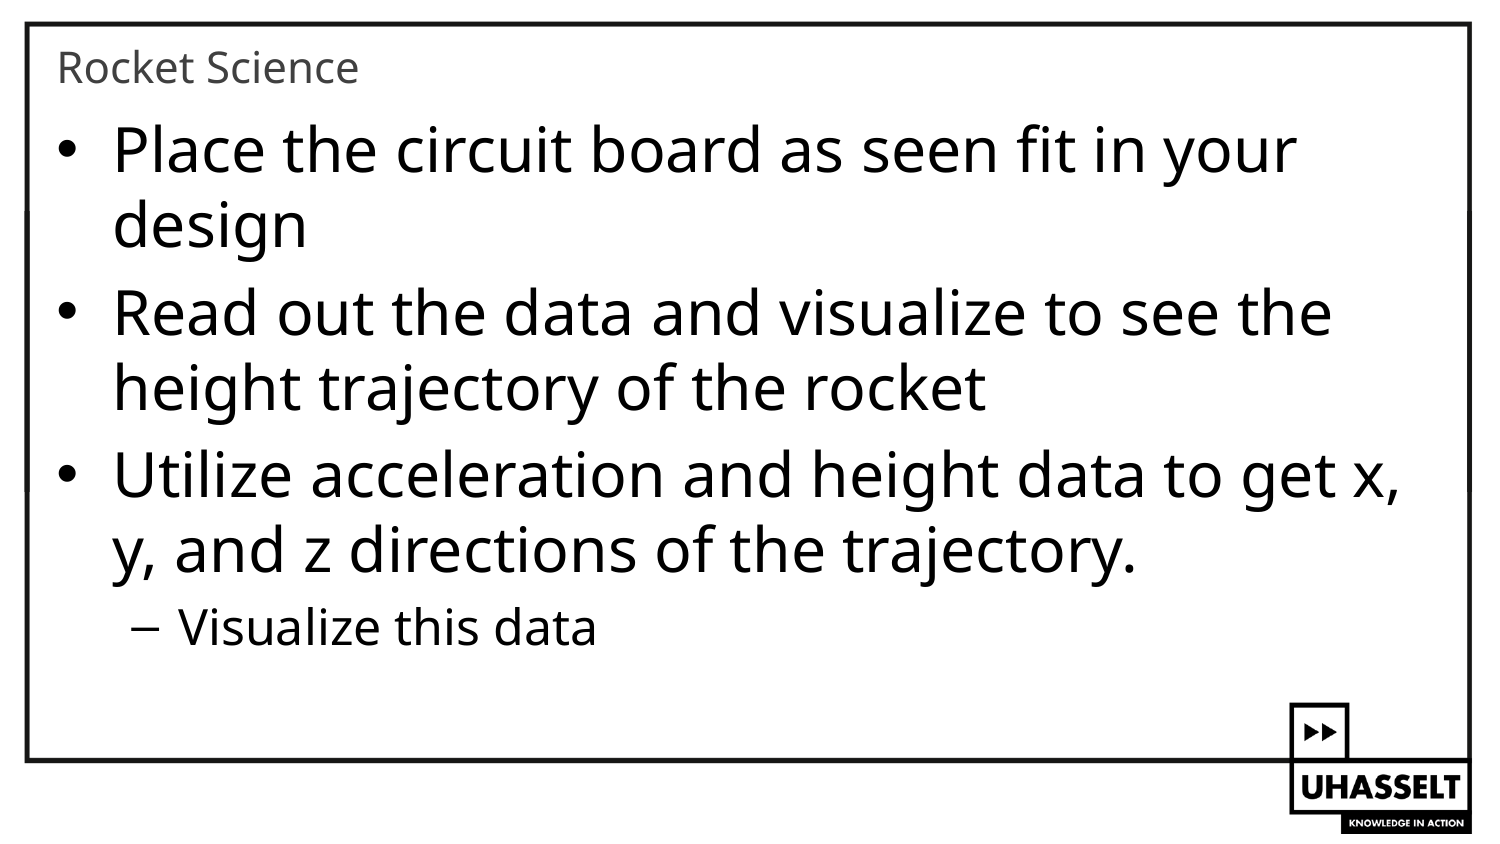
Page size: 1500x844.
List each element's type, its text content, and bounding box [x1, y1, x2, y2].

title Rocket Science [41, 32, 1459, 100]
list Place the circuit board as seen fit in your design Read out the data and visualize to see the height trajectory of the rocket Utilize acceleration and height data to get x, y, and z directions of the trajectory. Visualize this data [41, 102, 1459, 750]
picture [20, 20, 1476, 834]
